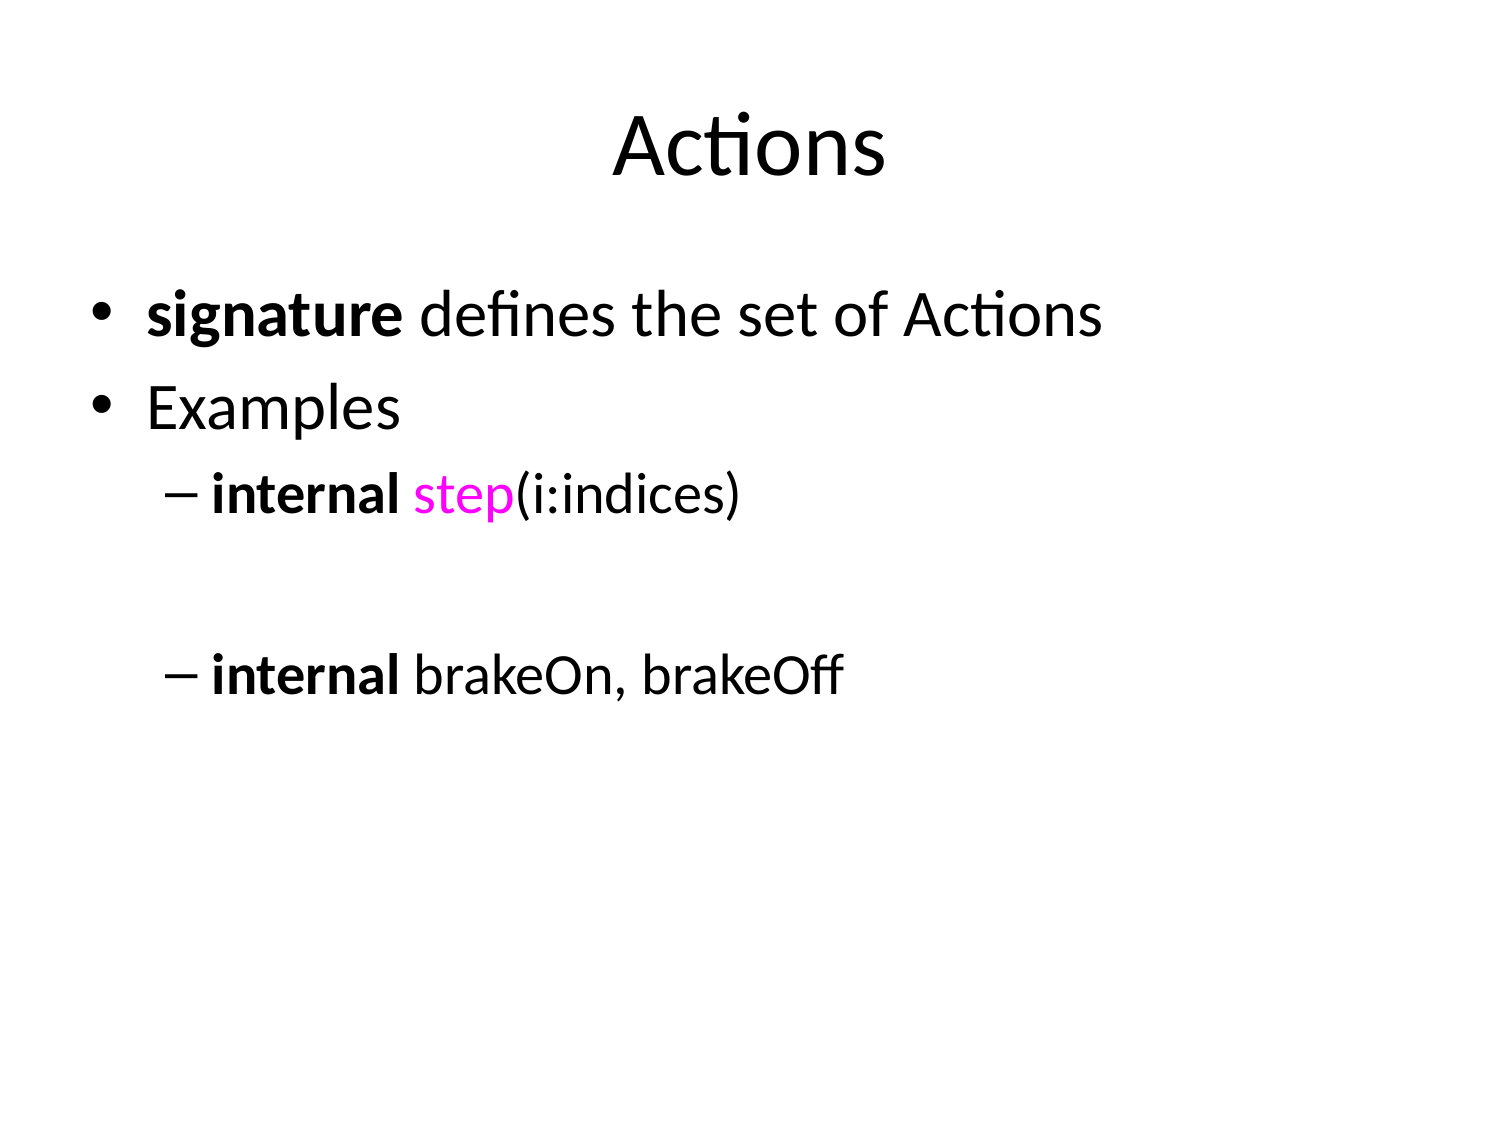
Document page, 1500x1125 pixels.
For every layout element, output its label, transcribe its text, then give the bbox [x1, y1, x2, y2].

title Actions [75, 45, 1425, 233]
